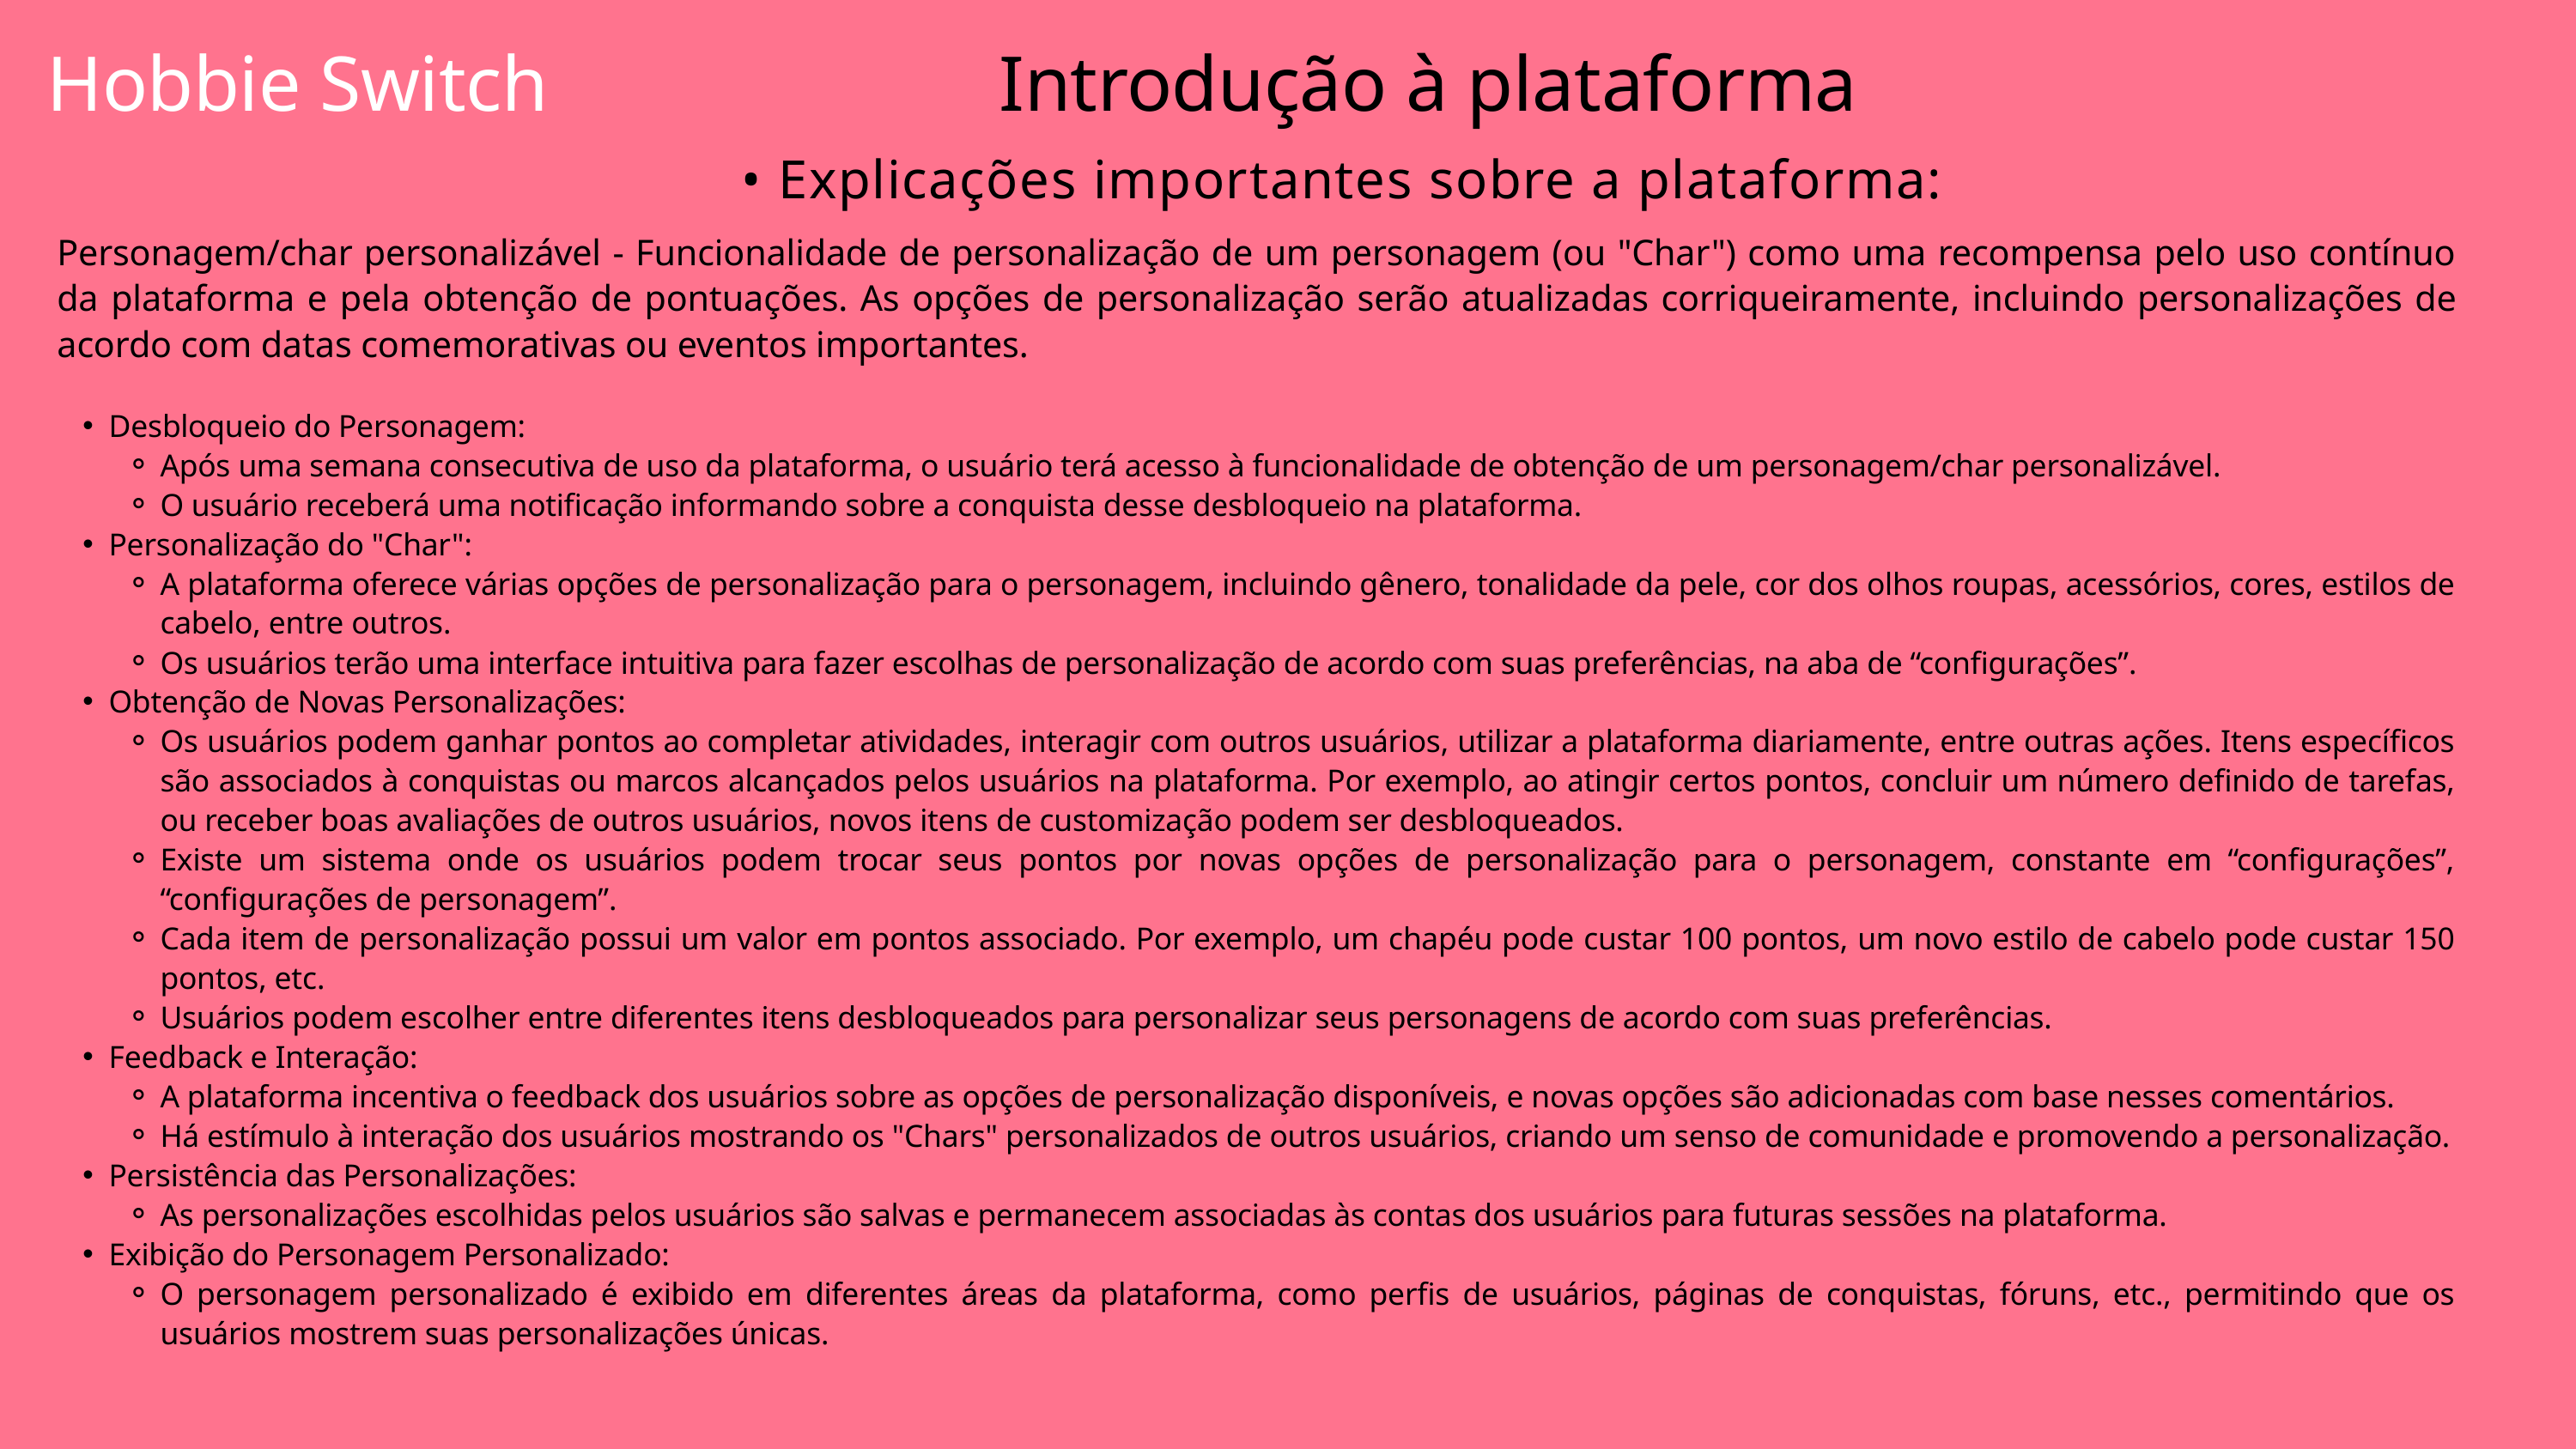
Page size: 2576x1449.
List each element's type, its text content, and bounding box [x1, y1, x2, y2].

text_box Hobbie Switch [0, 28, 732, 127]
text_box Personagem/char personalizável - Funcionalidade de personalização de um personagem (ou "Char") como uma recompensa pelo uso contínuo da plataforma e pela obtenção de pontuações. As opções de personalização serão atualizadas corriqueiramente, incluindo personalizações de acordo com datas comemorativas ou eventos importantes. Desbloqueio do Personagem: Após uma semana consecutiva de uso da plataforma, o usuário terá acesso à funcionalidade de obtenção de um personagem/char personalizável. O usuário receberá uma notificação informando sobre a conquista desse desbloqueio na plataforma. Personalização do "Char": A plataforma oferece várias opções de personalização para o personagem, incluindo gênero, tonalidade da pele, cor dos olhos roupas, acessórios, cores, estilos de cabelo, entre outros. Os usuários terão uma interface intuitiva para fazer escolhas de personalização de acordo com suas preferências, na aba de “configurações”. Obtenção de Novas Personalizações: Os usuários podem ganhar pontos ao completar atividades, interagir com outros usuários, utilizar a plataforma diariamente, entre outras ações. Itens específicos são associados à conquistas ou marcos alcançados pelos usuários na plataforma. Por exemplo, ao atingir certos pontos, concluir um número definido de tarefas, ou receber boas avaliações de outros usuários, novos itens de customização podem ser desbloqueados. Existe um sistema onde os usuários podem trocar seus pontos por novas opções de personalização para o personagem, constante em “configurações”, “configurações de personagem”. Cada item de personalização possui um valor em pontos associado. Por exemplo, um chapéu pode custar 100 pontos, um novo estilo de cabelo pode custar 150 pontos, etc. Usuários podem escolher entre diferentes itens desbloqueados para personalizar seus personagens de acordo com suas preferências. Feedback e Interação: A plataforma incentiva o feedback dos usuários sobre as opções de personalização disponíveis, e novas opções são adicionadas com base nesses comentários. Há estímulo à interação dos usuários mostrando os "Chars" personalizados de outros usuários, criando um senso de comunidade e promovendo a personalização. Persistência das Personalizações: As personalizações escolhidas pelos usuários são salvas e permanecem associadas às contas dos usuários para futuras sessões na plataforma. Exibição do Personagem Personalizado: O personagem personalizado é exibido em diferentes áreas da plataforma, como perfis de usuários, páginas de conquistas, fóruns, etc., permitindo que os usuários mostrem suas personalizações únicas. [57, 226, 2455, 1449]
text_box Introdução à plataforma [786, 28, 2070, 127]
text_box • Explicações importantes sobre a plataforma: [577, 136, 2109, 209]
